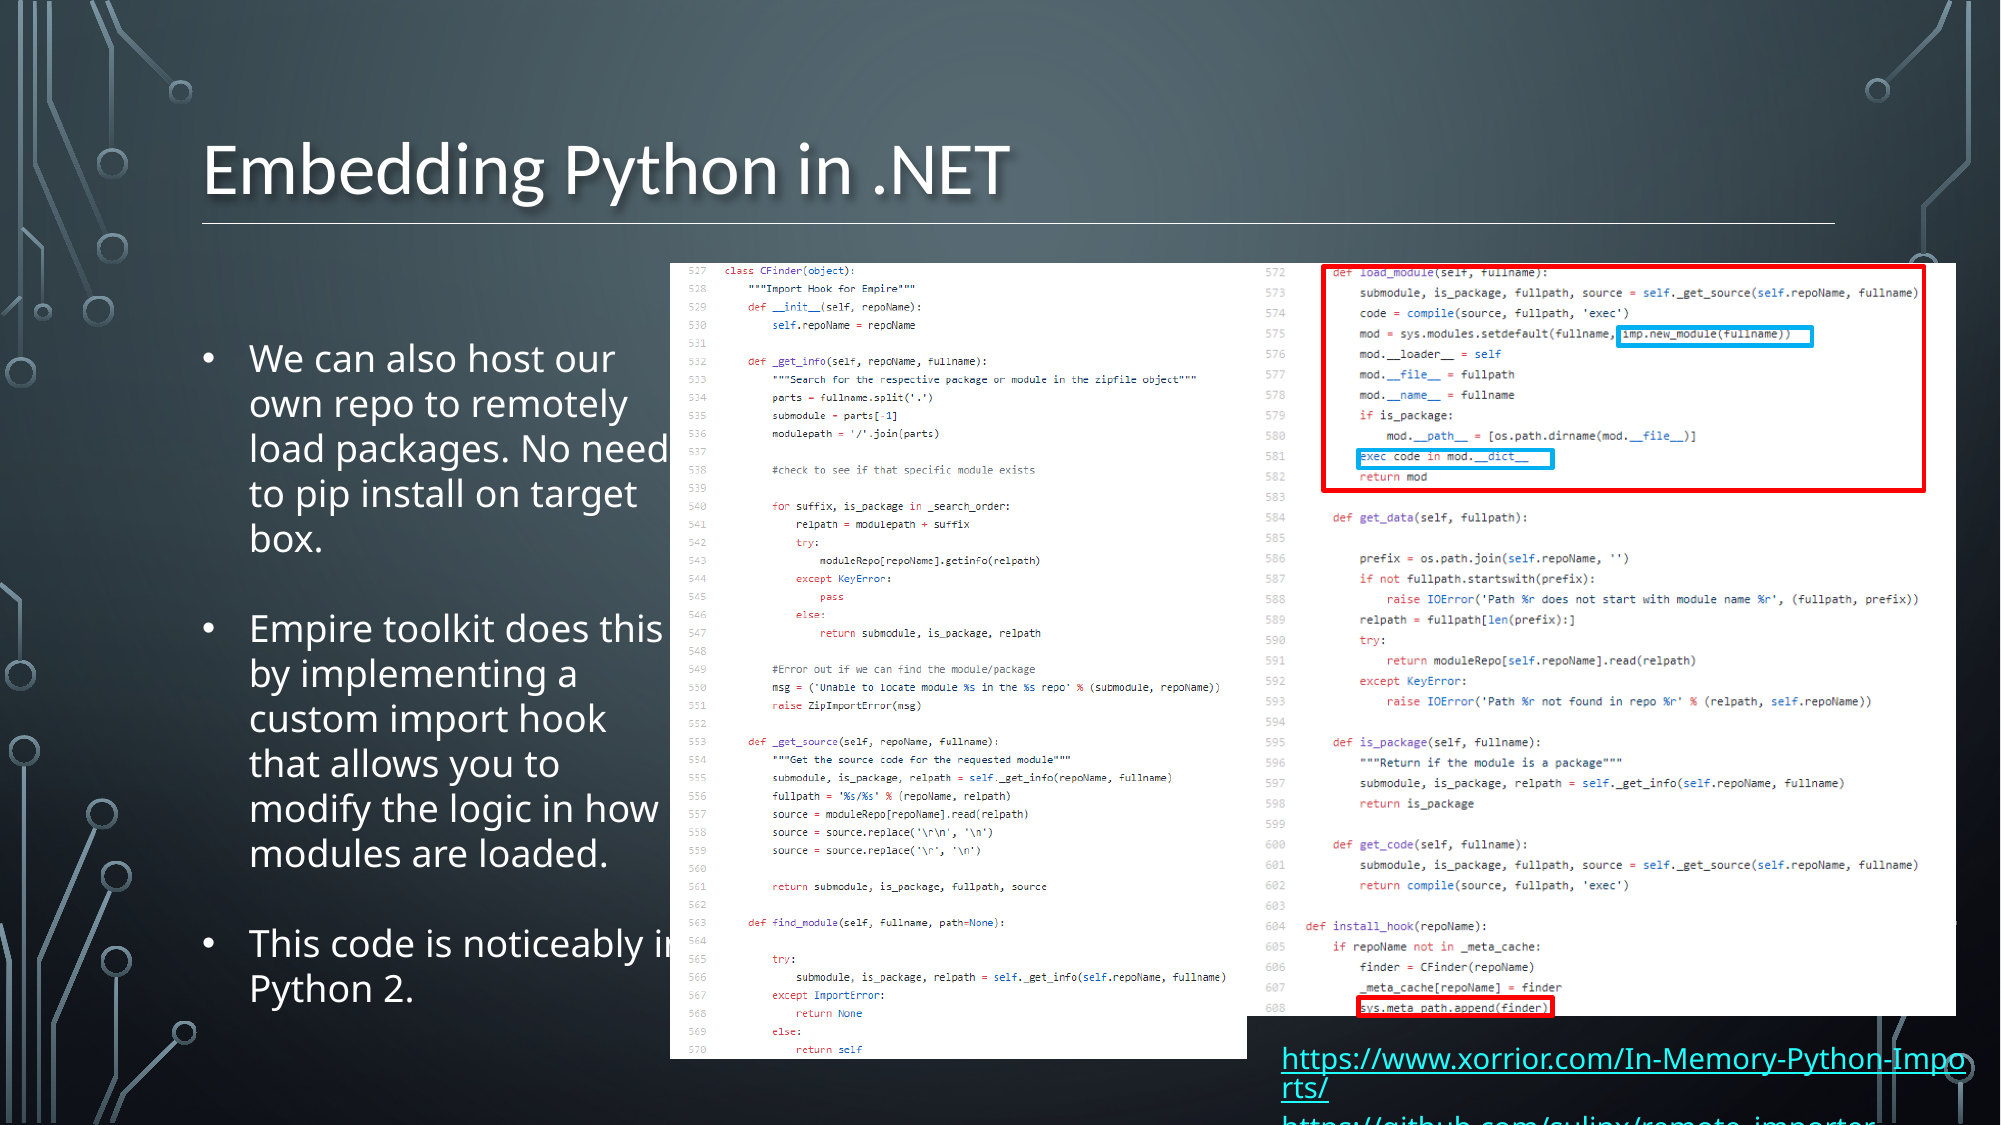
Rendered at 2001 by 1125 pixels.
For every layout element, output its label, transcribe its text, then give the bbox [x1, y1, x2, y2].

text_box We can also host our own repo to remotely load packages. No need to pip install on target box. Empire toolkit does this by implementing a custom import hook that allows you to modify the logic in how modules are loaded. This code is noticeably in Python 2. [187, 327, 703, 1108]
title Embedding Python in .NET [187, 117, 1813, 224]
picture [670, 263, 1957, 1059]
text_box https://www.xorrior.com/In-Memory-Python-Imports/ https://github.com/sulinx/remote_importer [1266, 1032, 1982, 1125]
